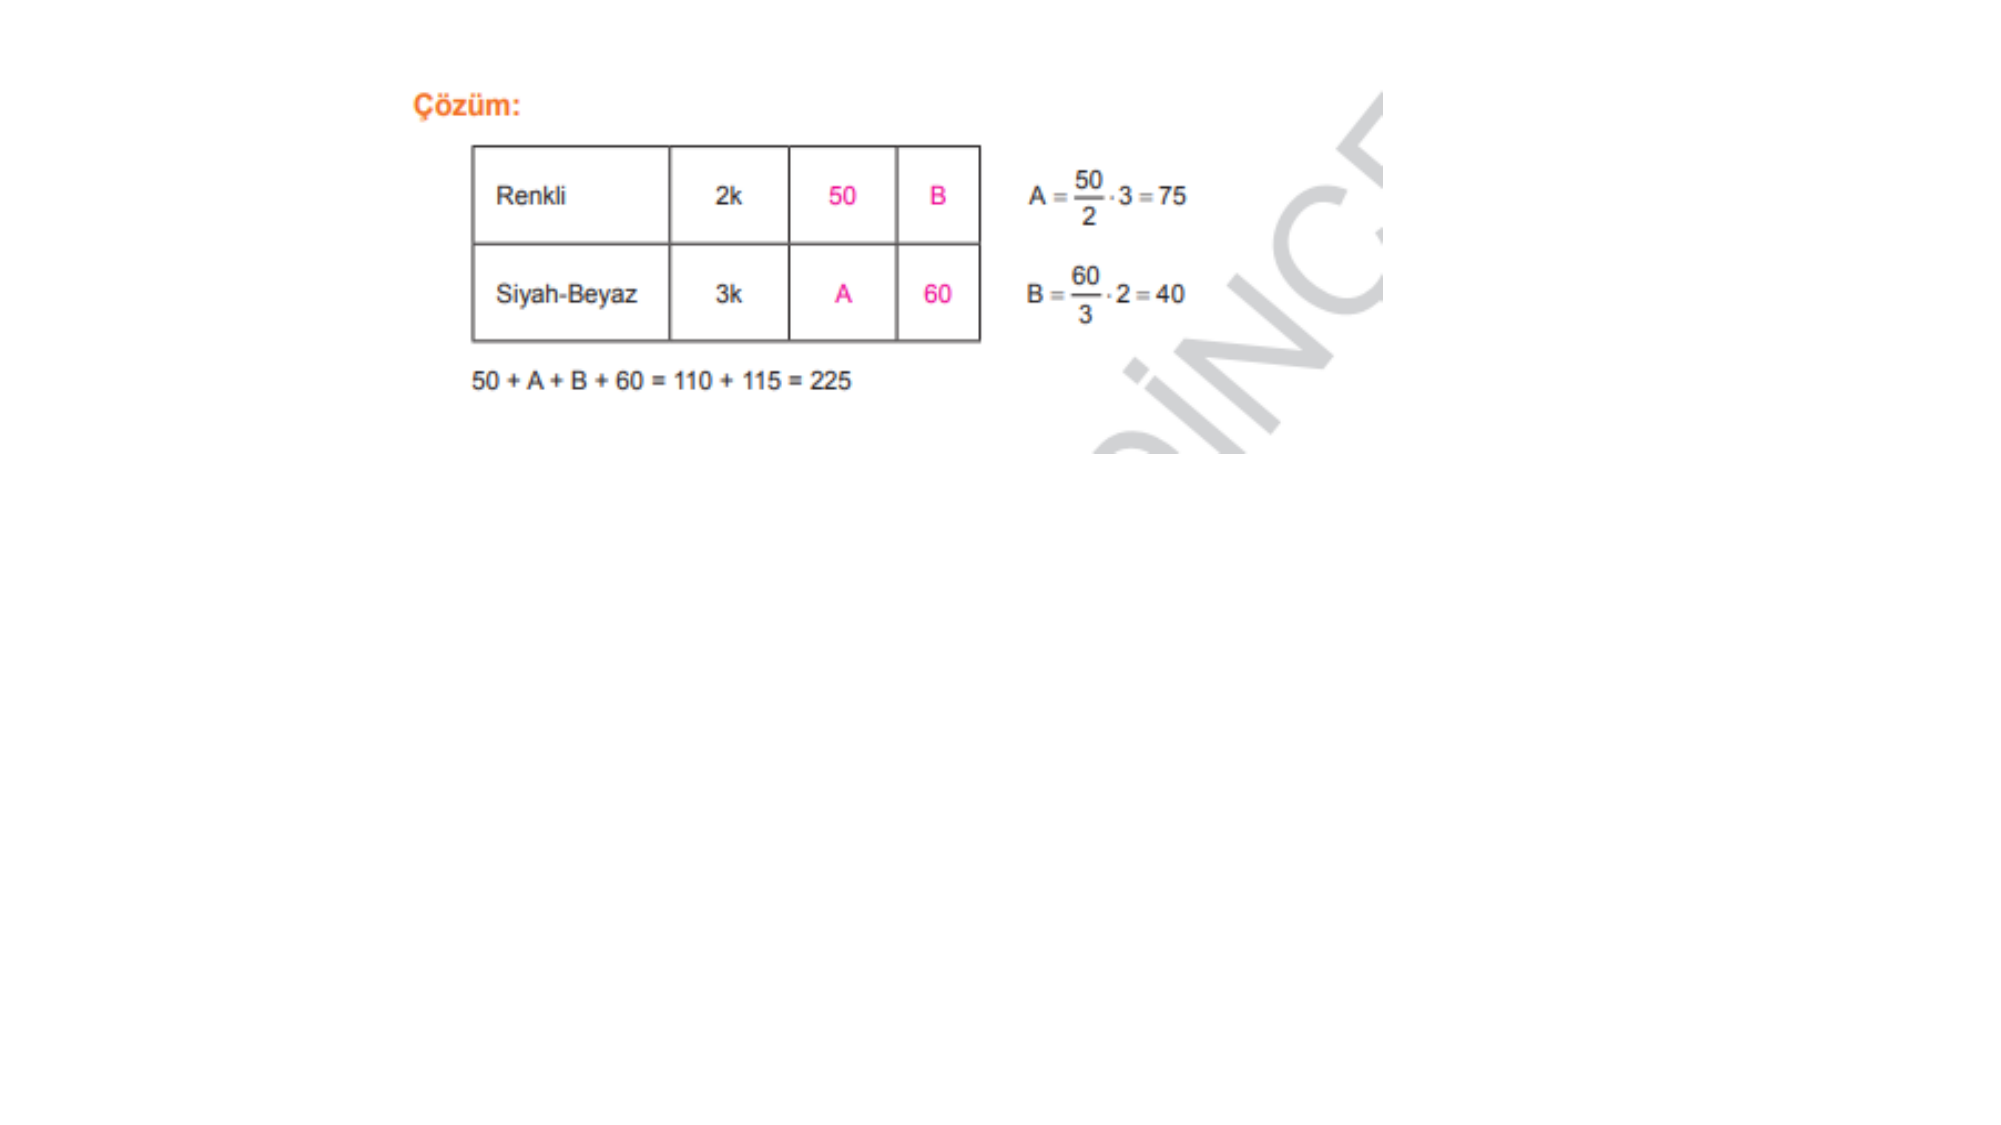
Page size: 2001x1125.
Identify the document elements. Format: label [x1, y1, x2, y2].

list [385, 59, 1383, 455]
